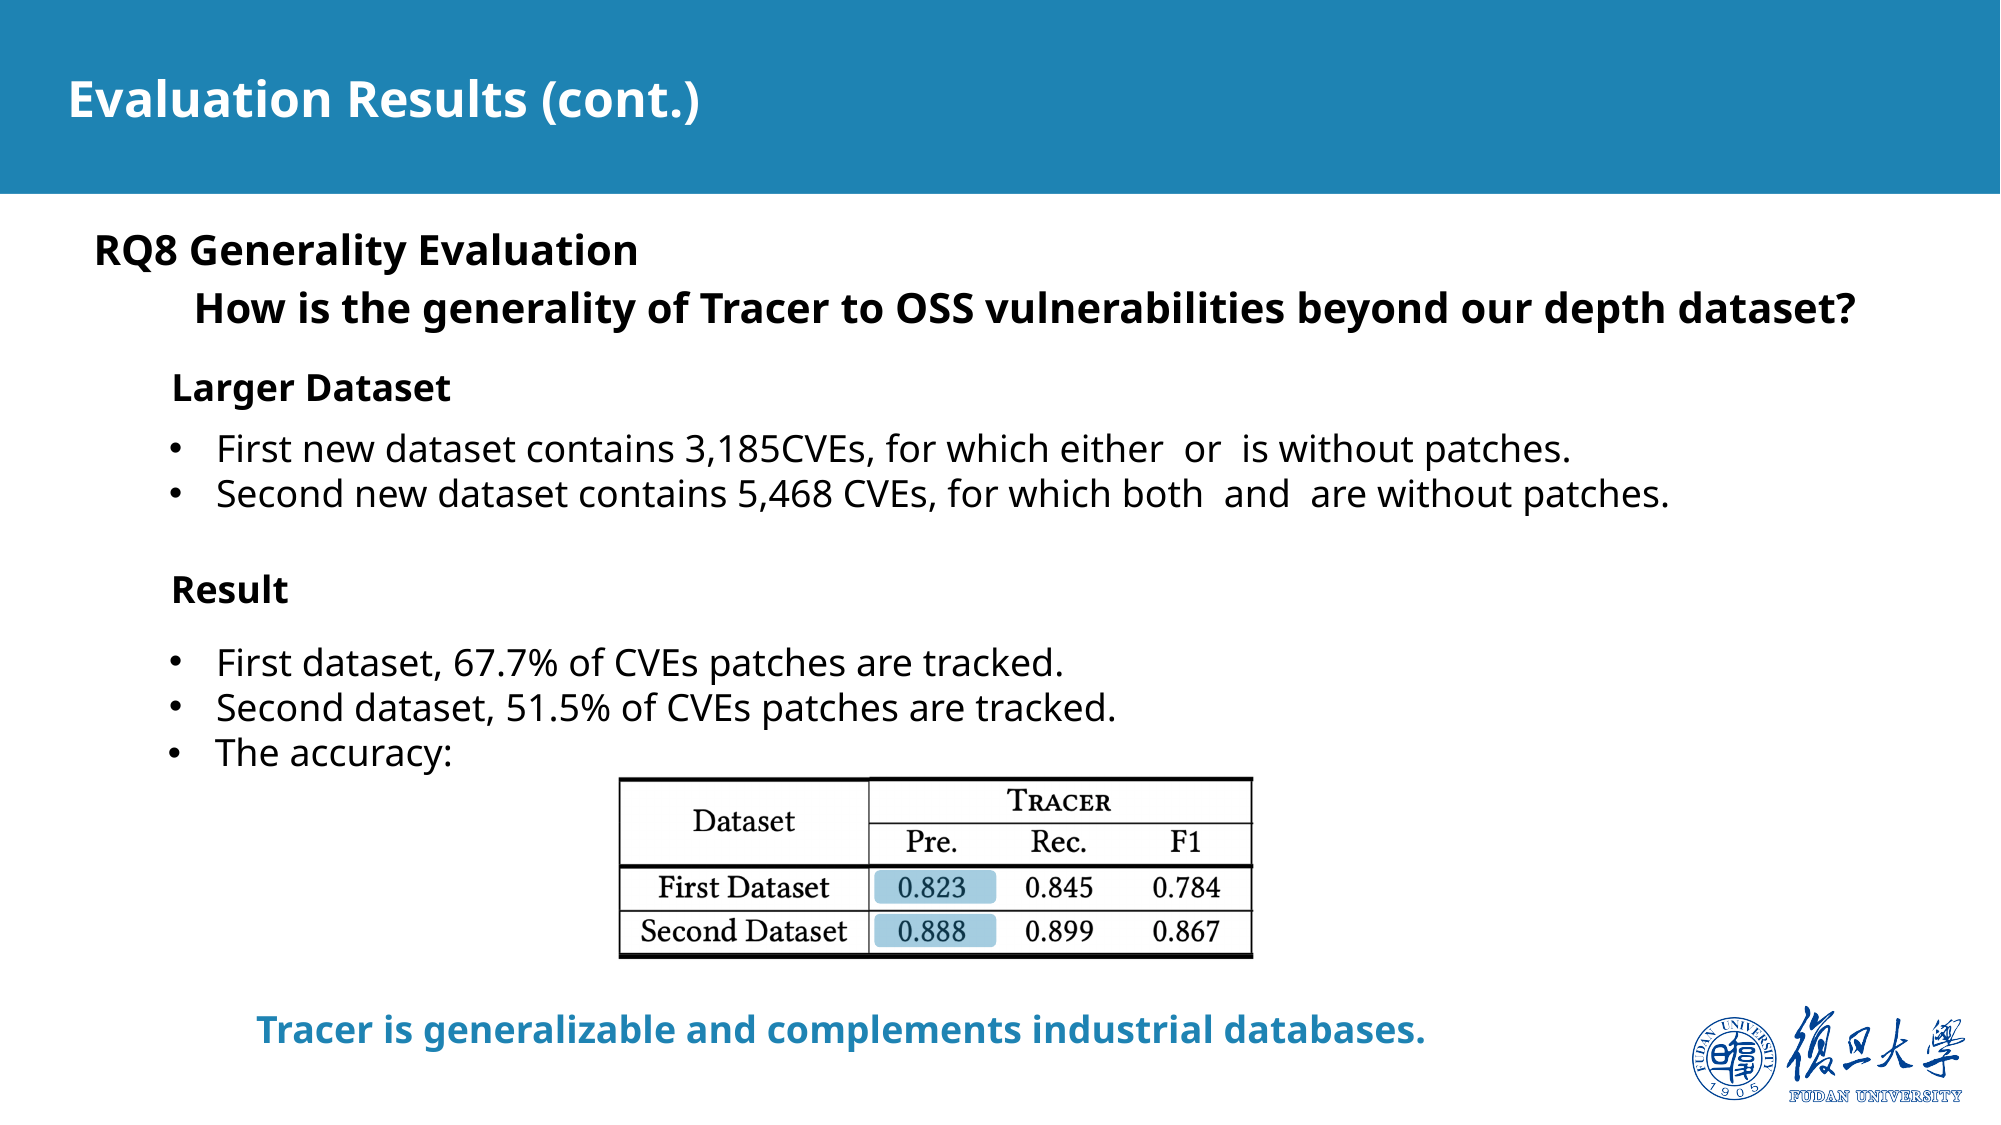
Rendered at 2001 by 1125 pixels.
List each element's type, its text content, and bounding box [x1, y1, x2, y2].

text_box Result [121, 560, 339, 622]
picture [617, 775, 1254, 961]
text_box The accuracy: [153, 722, 1918, 782]
picture [1667, 974, 1990, 1125]
text_box Larger Dataset [121, 359, 503, 421]
list Evaluation Results (cont.) [52, 41, 1942, 162]
text_box Tracer is generalizable and complements industrial databases. [241, 998, 1466, 1059]
text_box How is the generality of Tracer to OSS vulnerabilities beyond our depth dataset? [178, 274, 1918, 346]
text_box RQ8 Generality Evaluation [78, 216, 1818, 288]
text_box First dataset, 67.7% of CVEs patches are tracked. Second dataset, 51.5% of CVEs patches are tracked. [154, 631, 1920, 736]
